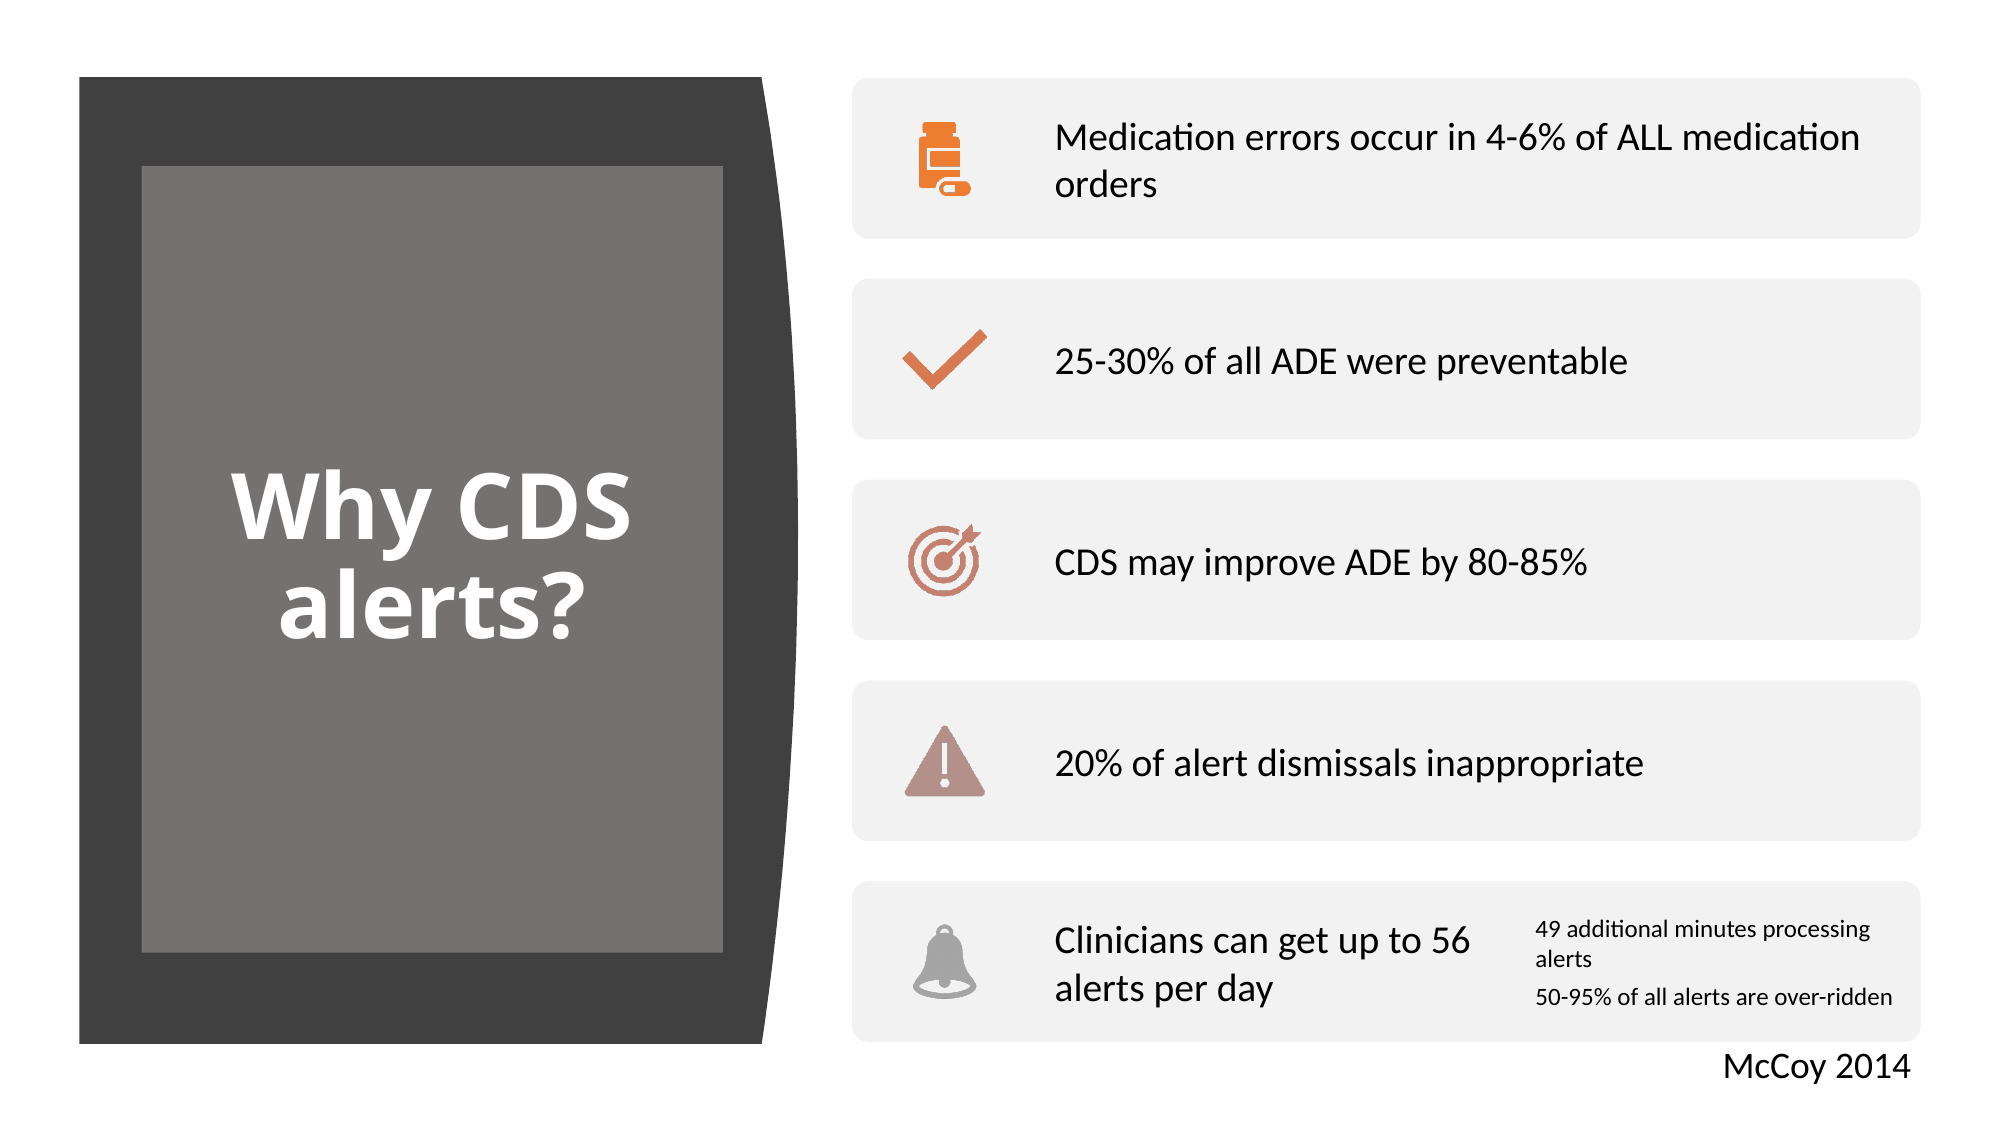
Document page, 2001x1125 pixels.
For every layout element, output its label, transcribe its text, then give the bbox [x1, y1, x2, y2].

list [852, 77, 1921, 1043]
text_box McCoy 2014 [1707, 1033, 1927, 1094]
text_box [78, 76, 800, 1045]
title Why CDS alerts? [141, 166, 723, 953]
